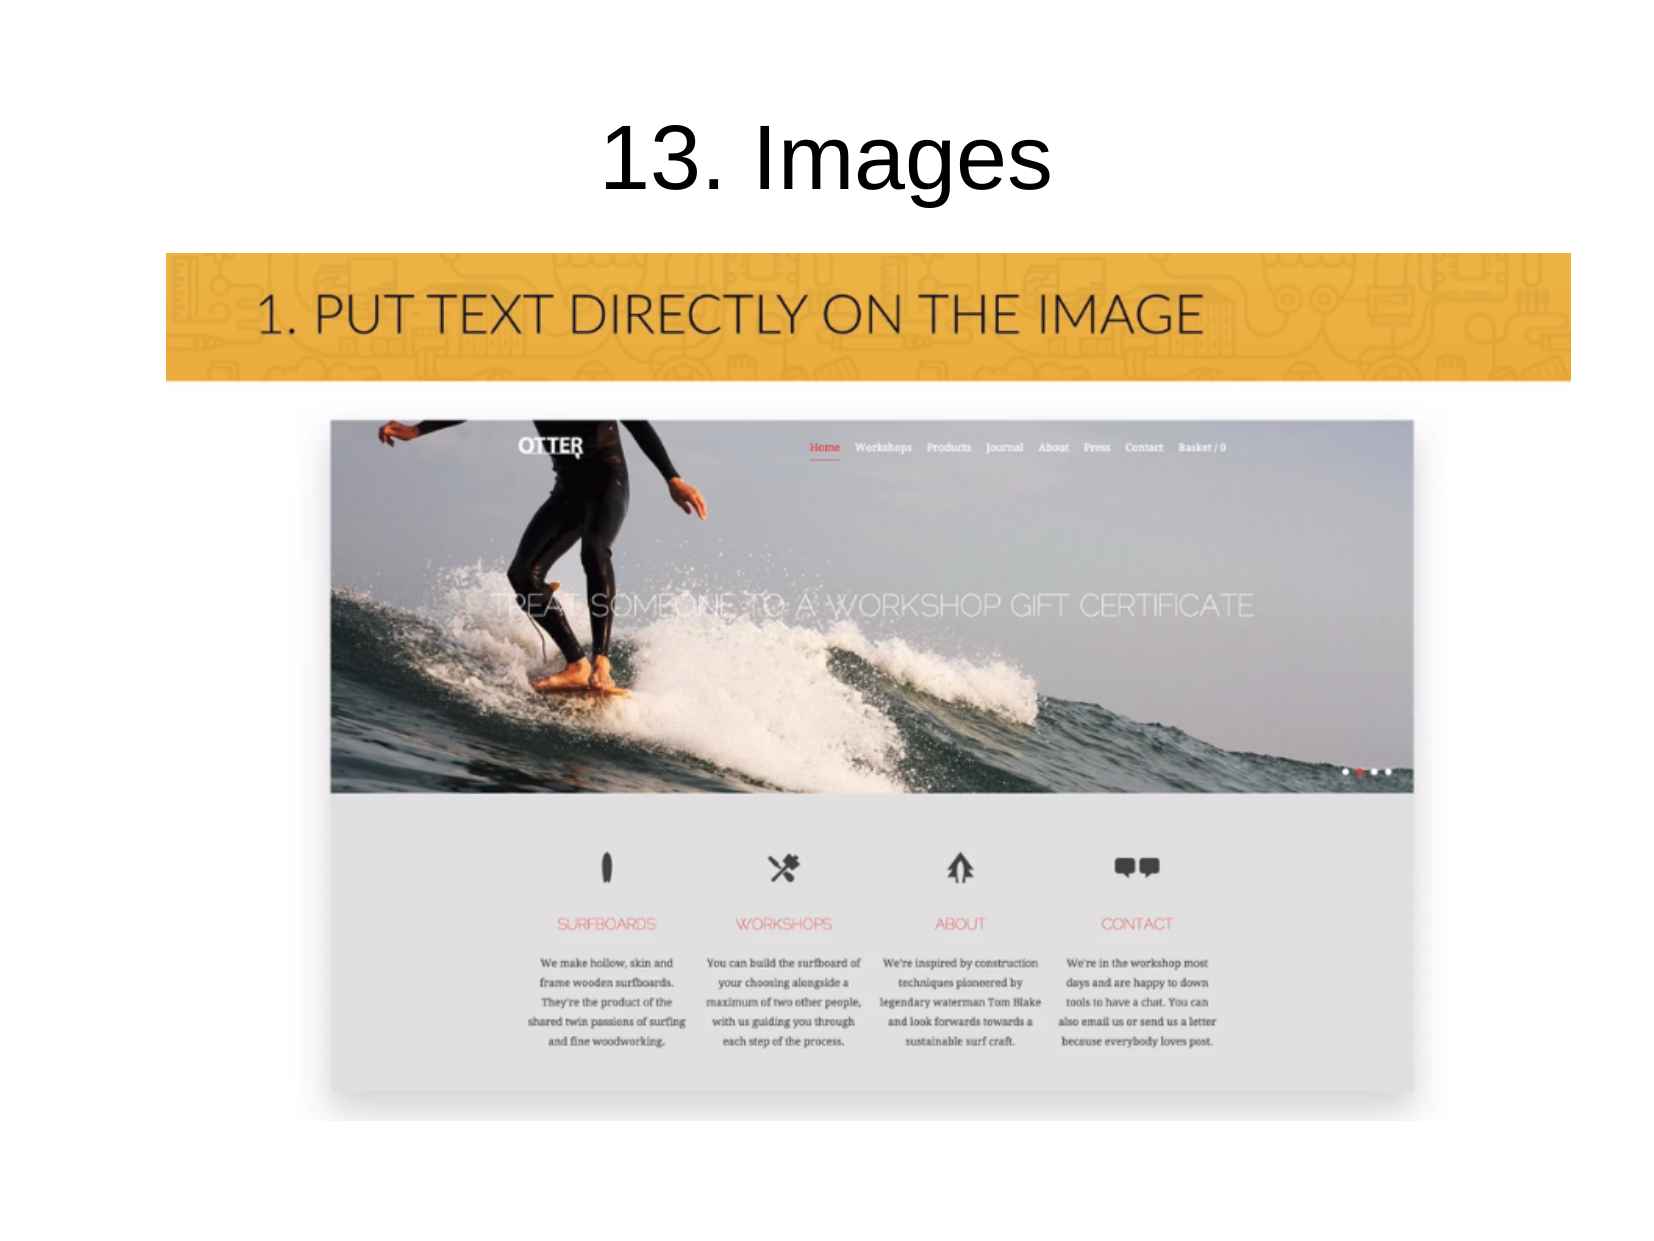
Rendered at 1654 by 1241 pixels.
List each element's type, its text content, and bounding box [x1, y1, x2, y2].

picture [166, 253, 1572, 1121]
text_box 13. Images [82, 49, 1571, 257]
